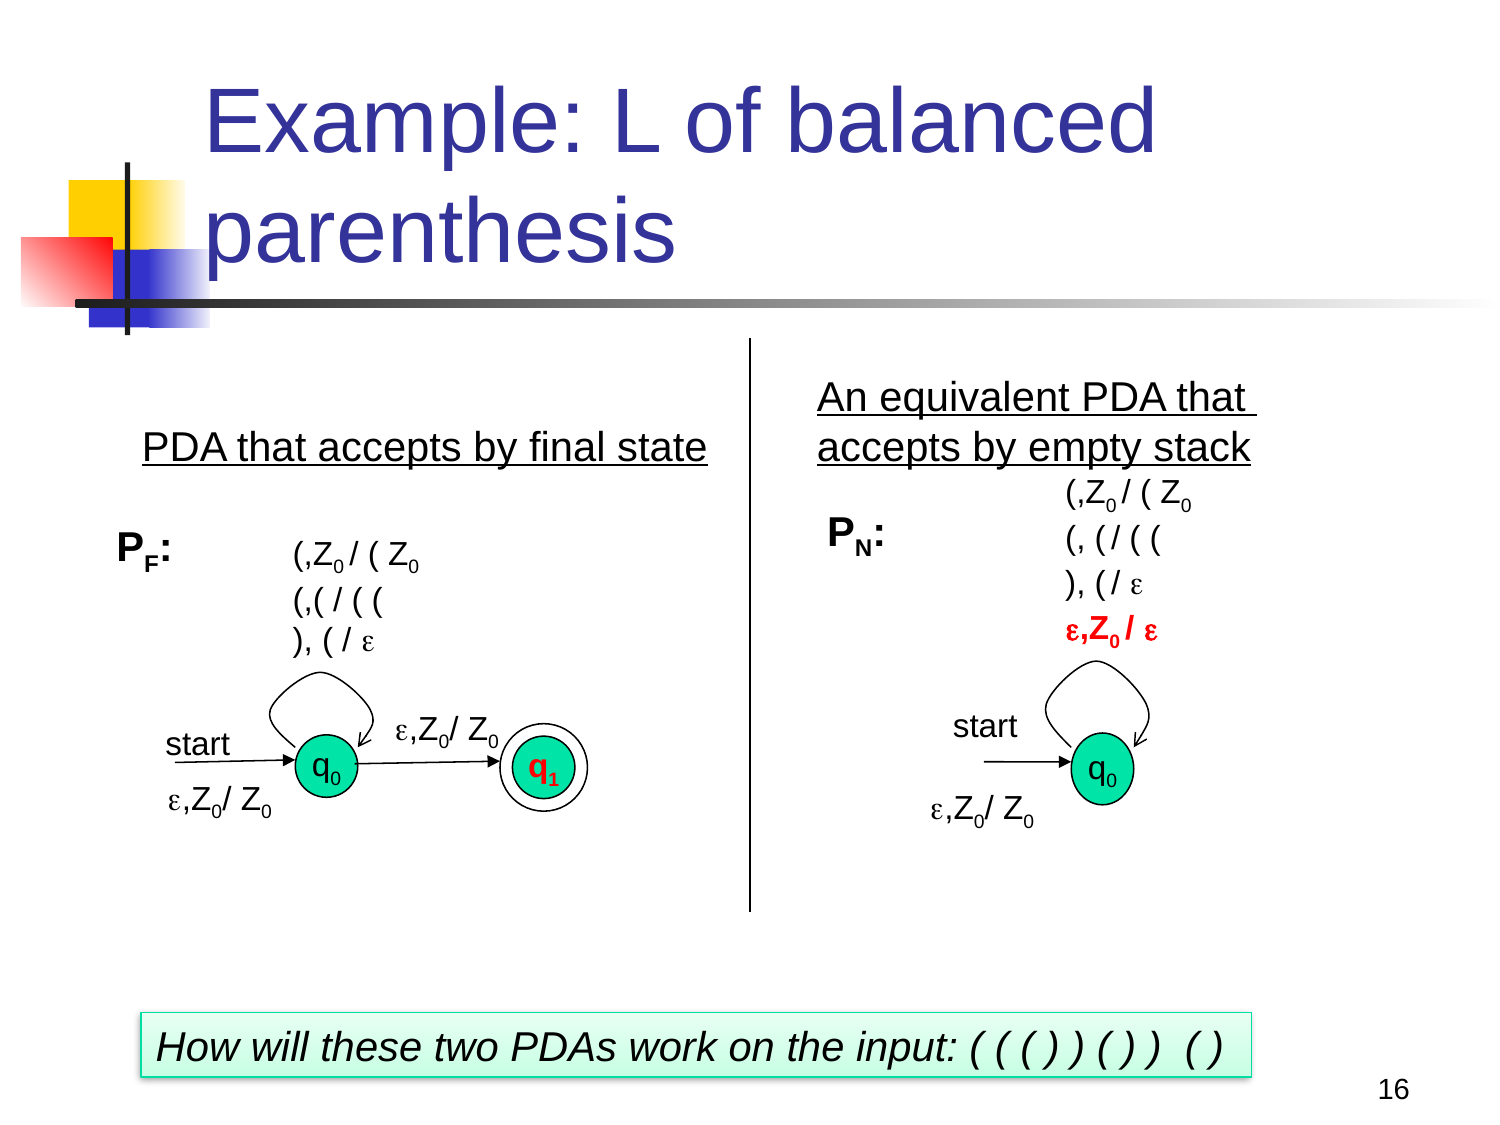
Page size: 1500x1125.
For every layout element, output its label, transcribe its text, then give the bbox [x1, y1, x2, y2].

slide_number 16 [1112, 1037, 1426, 1113]
text_box [499, 723, 588, 812]
text_box ,Z0/ Z0 [152, 769, 296, 830]
text_box [354, 761, 500, 768]
text_box start [150, 714, 246, 770]
text_box PF: [101, 512, 188, 585]
text_box PDA that accepts by final state [127, 412, 723, 478]
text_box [799, 362, 1275, 844]
text_box ,Z0/ Z0 [379, 699, 523, 761]
text_box q0 [295, 748, 358, 798]
text_box [246, 753, 296, 767]
title Example: L of balanced parenthesis [188, 101, 1468, 289]
text_box (,Z0 / ( Z0 (,( / ( ( ), ( /  [278, 525, 434, 665]
text_box [269, 672, 374, 748]
text_box How will these two PDAs work on the input: ( ( ( ) ) ( ) ) ( ) [140, 1012, 1252, 1078]
text_box q1 [512, 736, 575, 799]
